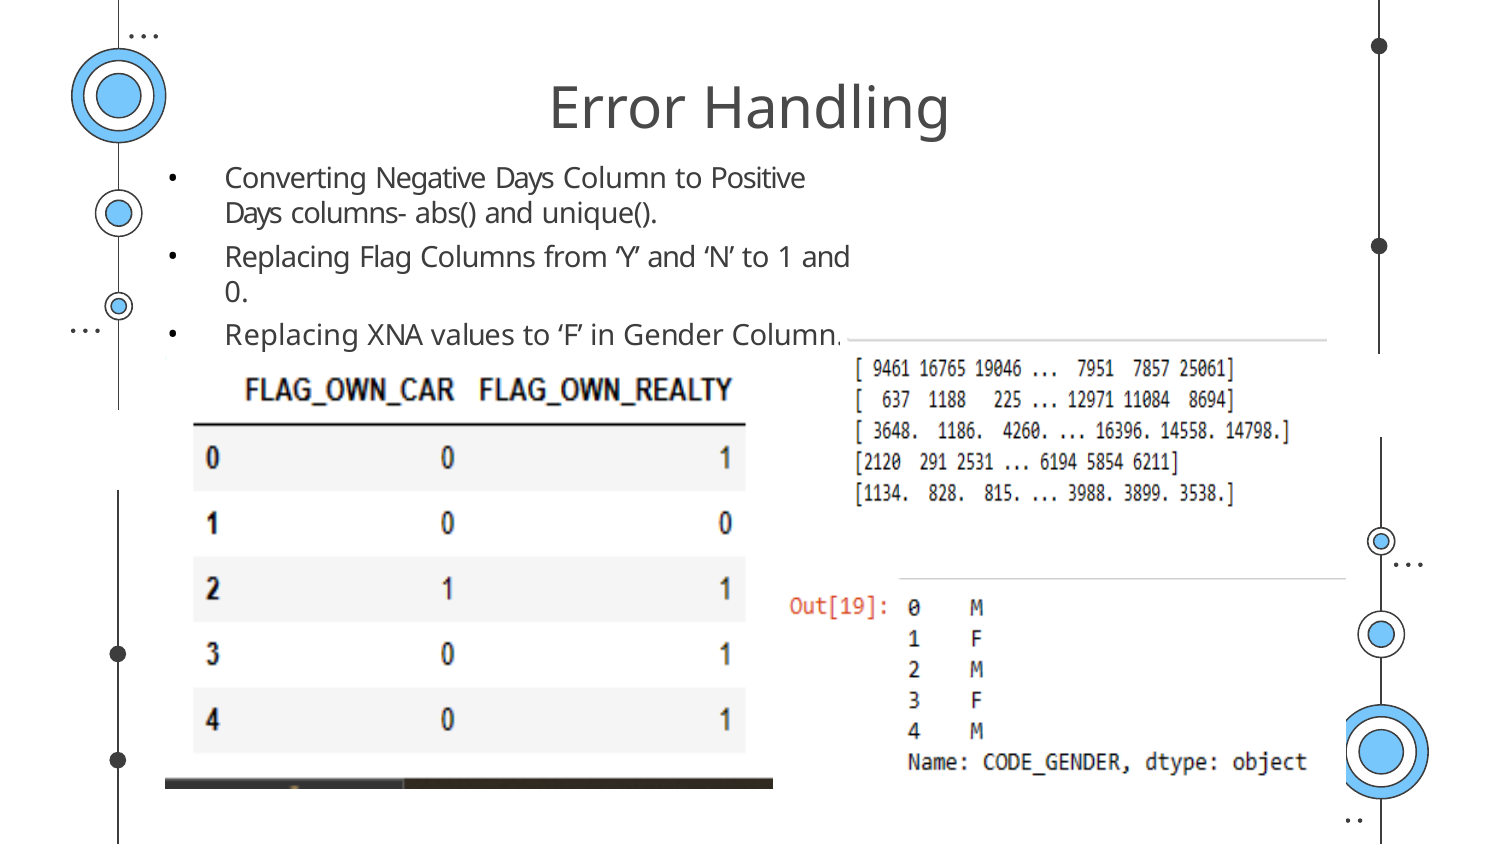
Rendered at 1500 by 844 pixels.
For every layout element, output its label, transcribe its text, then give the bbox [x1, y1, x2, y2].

title Error Handling [299, 55, 1201, 150]
picture [165, 356, 1346, 844]
text_box Converting Negative Days Column to Positive Days columns- abs() and unique(). Replacing Flag Columns from ‘Y’ and ‘N’ to 1 and 0. Replacing XNA values to ‘F’ in Gender Column. [165, 149, 863, 351]
picture [840, 337, 1327, 559]
